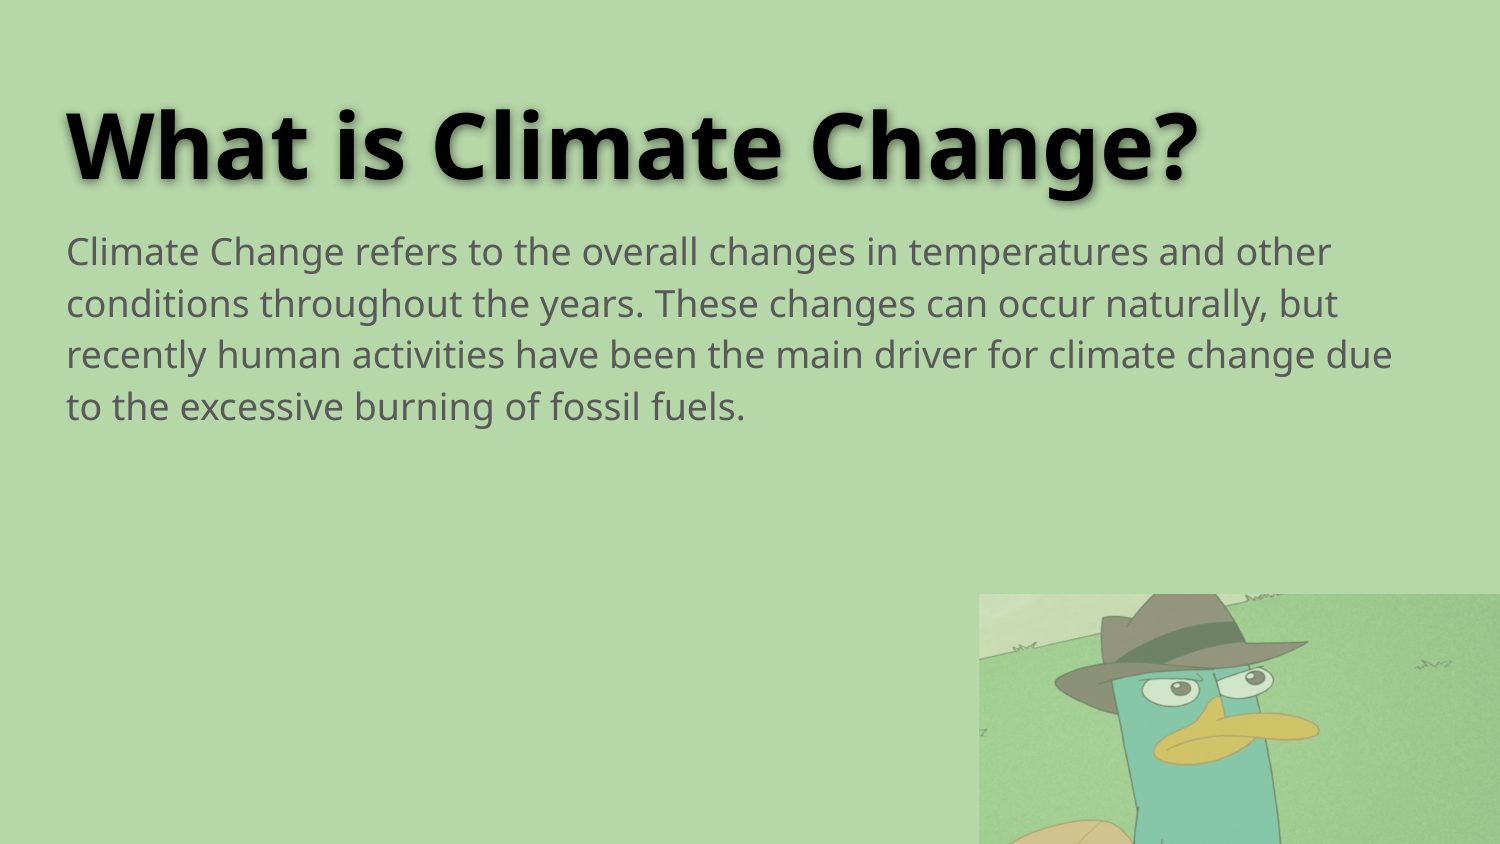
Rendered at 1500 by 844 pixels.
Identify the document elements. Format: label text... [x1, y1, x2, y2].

title What is Climate Change? [51, 72, 1449, 167]
picture [979, 594, 1500, 844]
list Climate Change refers to the overall changes in temperatures and other conditions throughout the years. These changes can occur naturally, but recently human activities have been the main driver for climate change due to the excessive burning of fossil fuels. [51, 206, 1449, 767]
